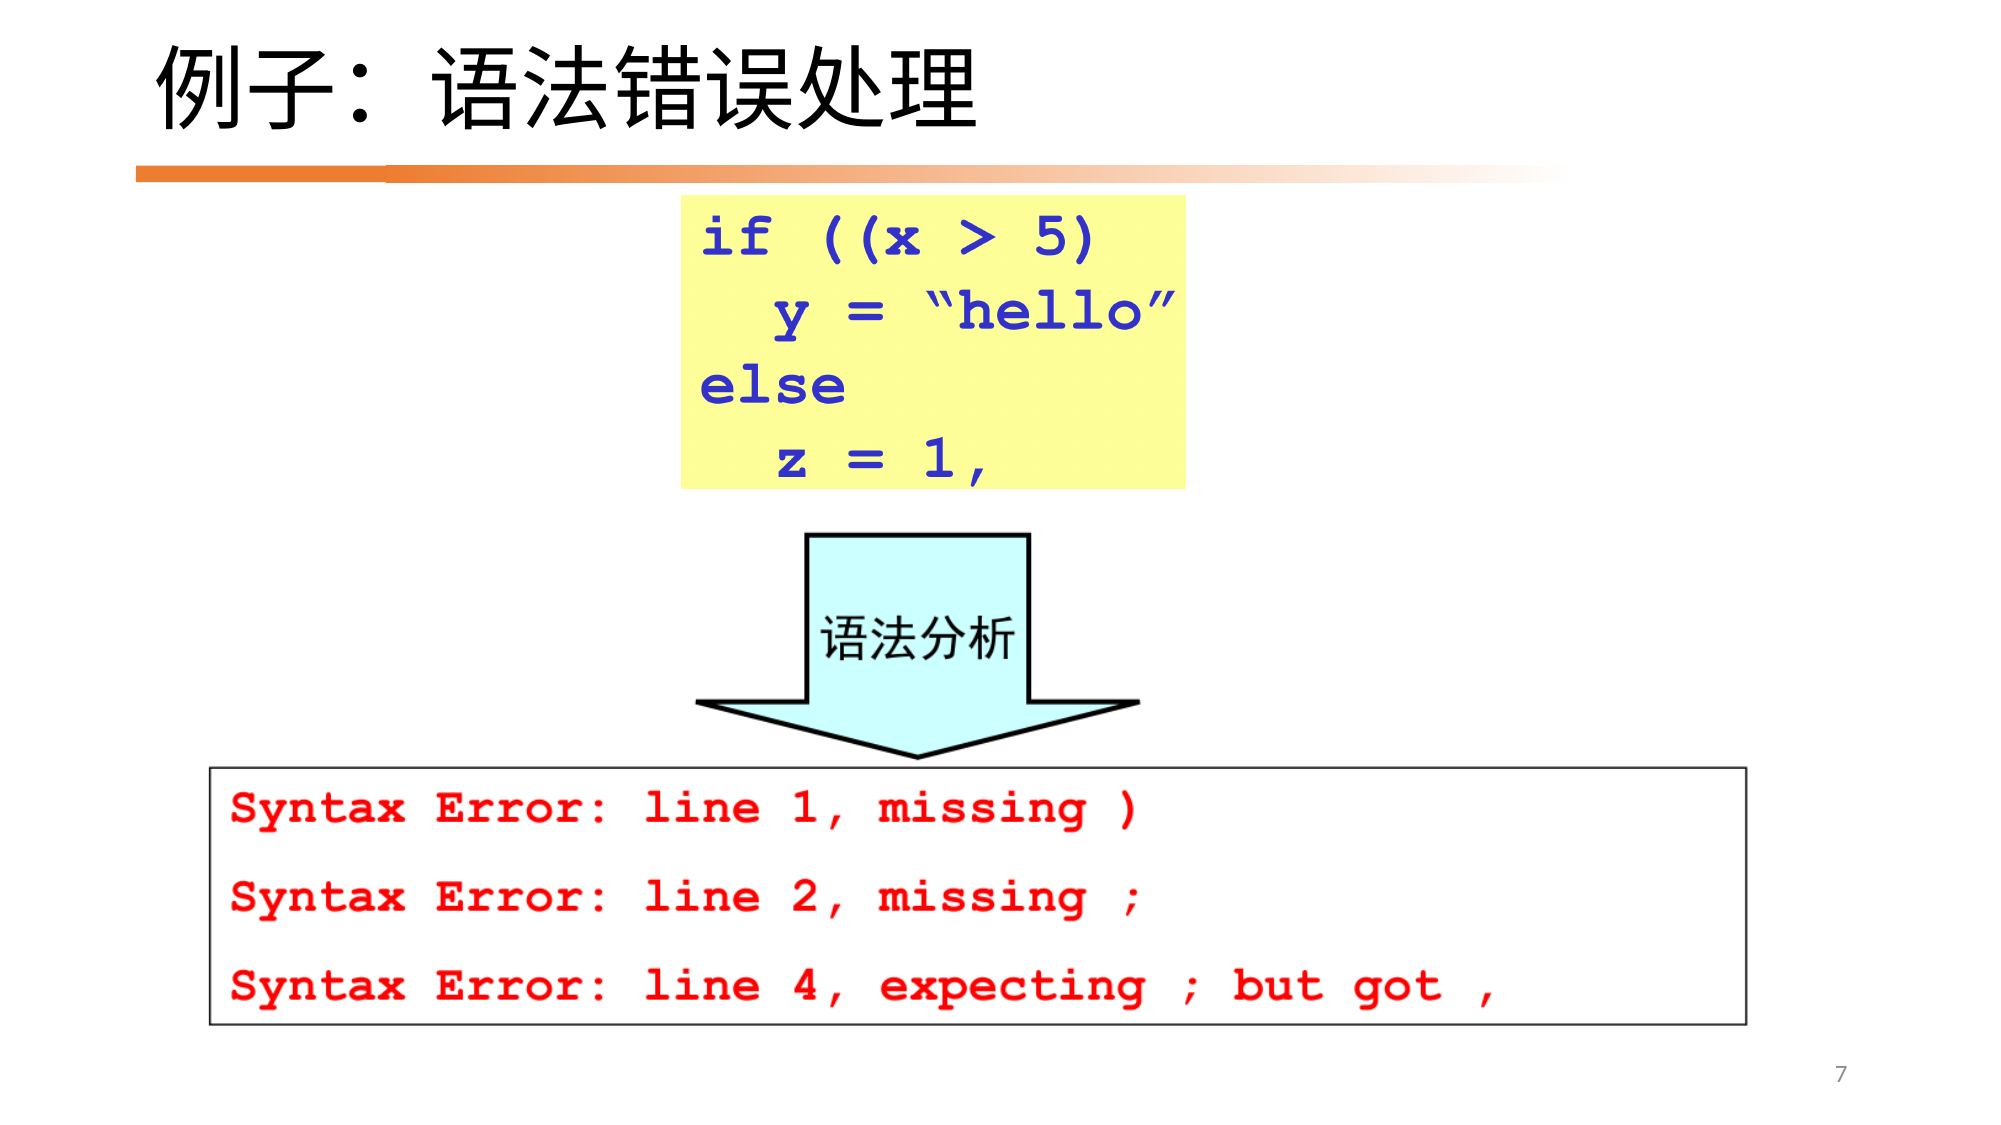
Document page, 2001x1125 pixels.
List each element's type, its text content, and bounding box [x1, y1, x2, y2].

picture [177, 522, 1771, 1043]
picture [681, 195, 1186, 489]
title 例子：语法错误处理 [138, 25, 1810, 160]
slide_number 7 [1412, 1042, 1863, 1103]
